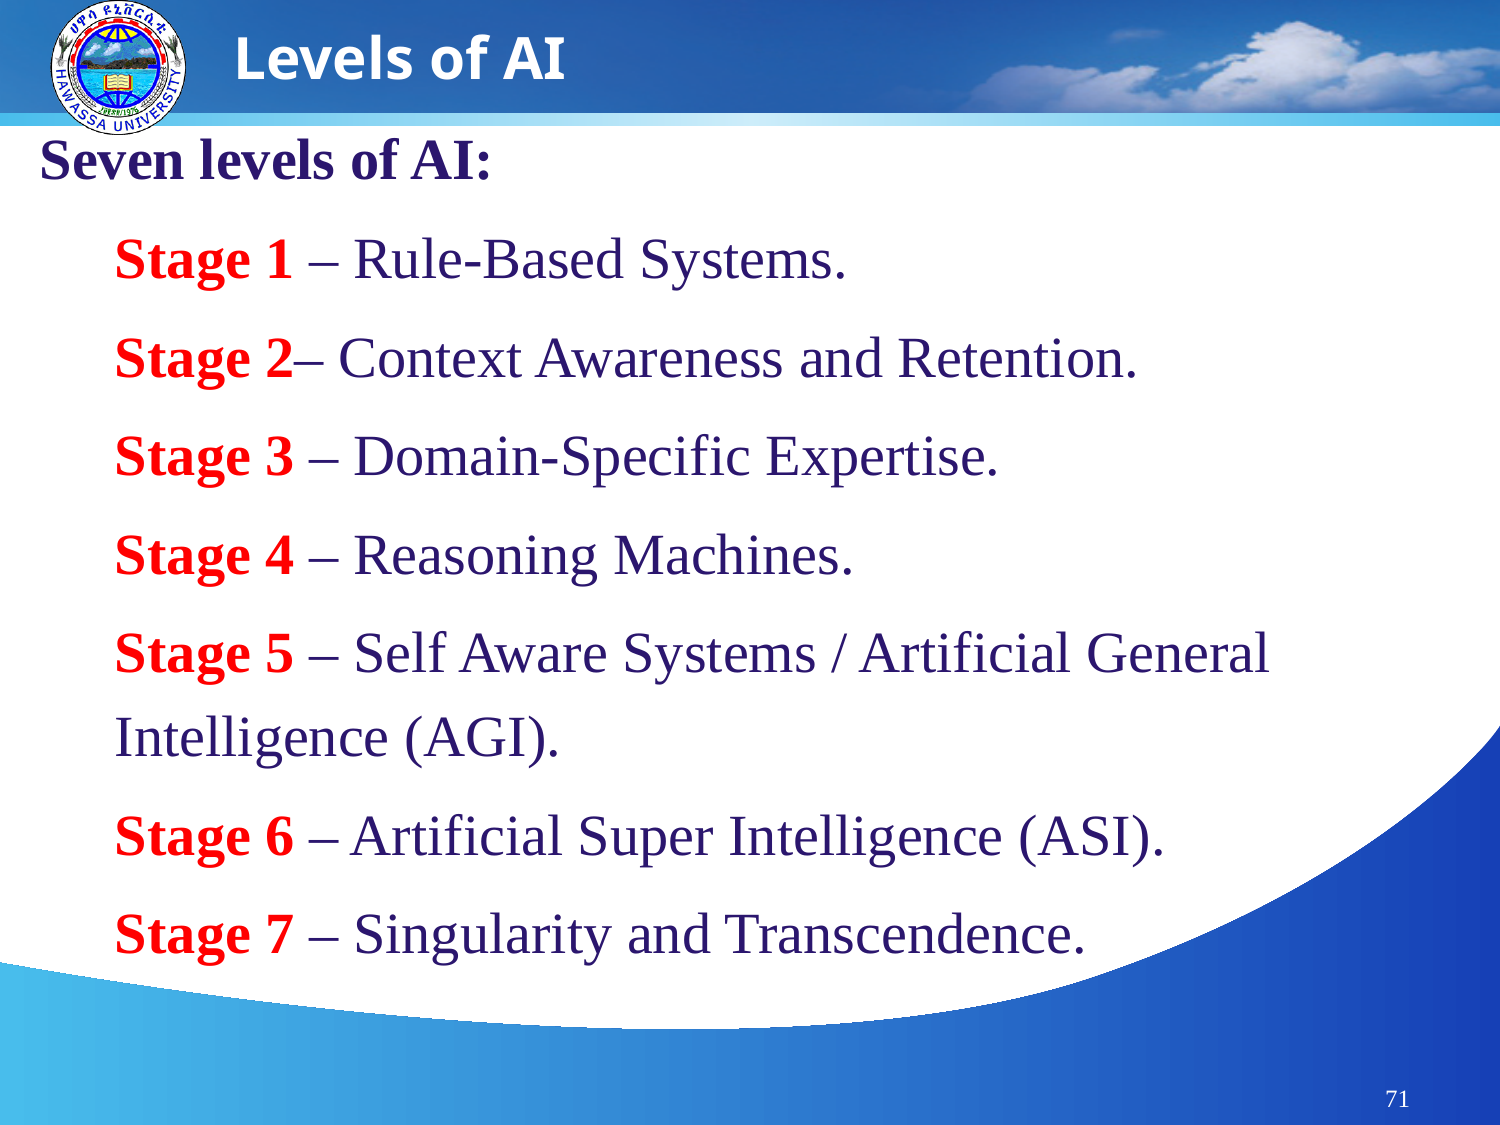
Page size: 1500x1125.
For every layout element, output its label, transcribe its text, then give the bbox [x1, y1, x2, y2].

list Seven levels of AI: Stage 1 – Rule-Based Systems. Stage 2– Context Awareness and Retention. Stage 3 – Domain-Specific Expertise. Stage 4 – Reasoning Machines. Stage 5 – Self Aware Systems / Artificial General Intelligence (AGI). Stage 6 – Artificial Super Intelligence (ASI). Stage 7 – Singularity and Transcendence. [24, 99, 1426, 1125]
picture [0, 0, 1500, 114]
slide_number 71 [1074, 1074, 1425, 1103]
title Levels of AI [124, 12, 676, 99]
